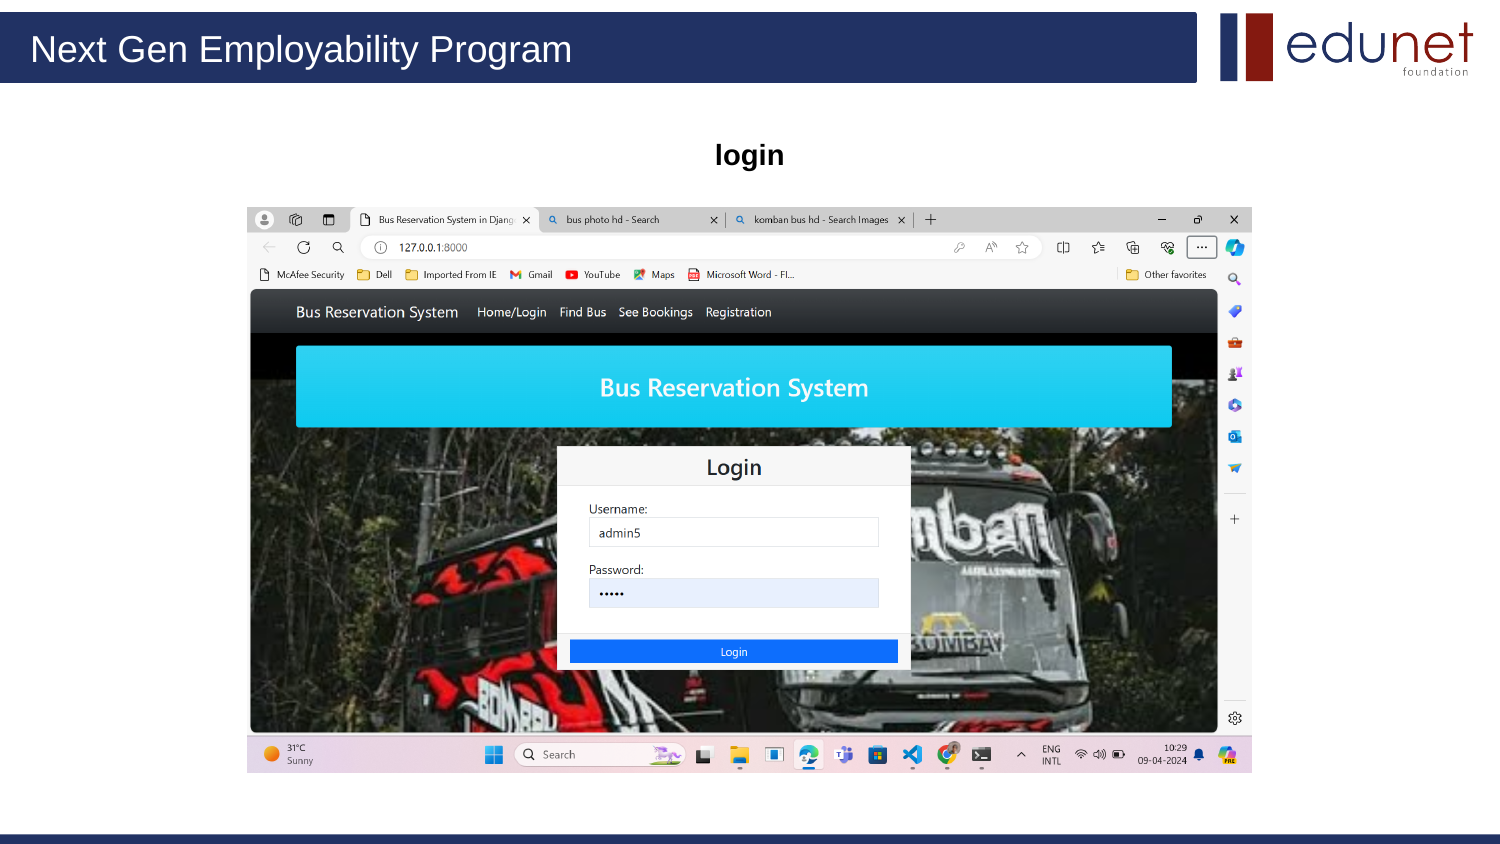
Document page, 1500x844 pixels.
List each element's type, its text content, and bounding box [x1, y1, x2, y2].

picture [247, 207, 1253, 773]
picture [1279, 14, 1482, 83]
title login [103, 98, 1397, 208]
